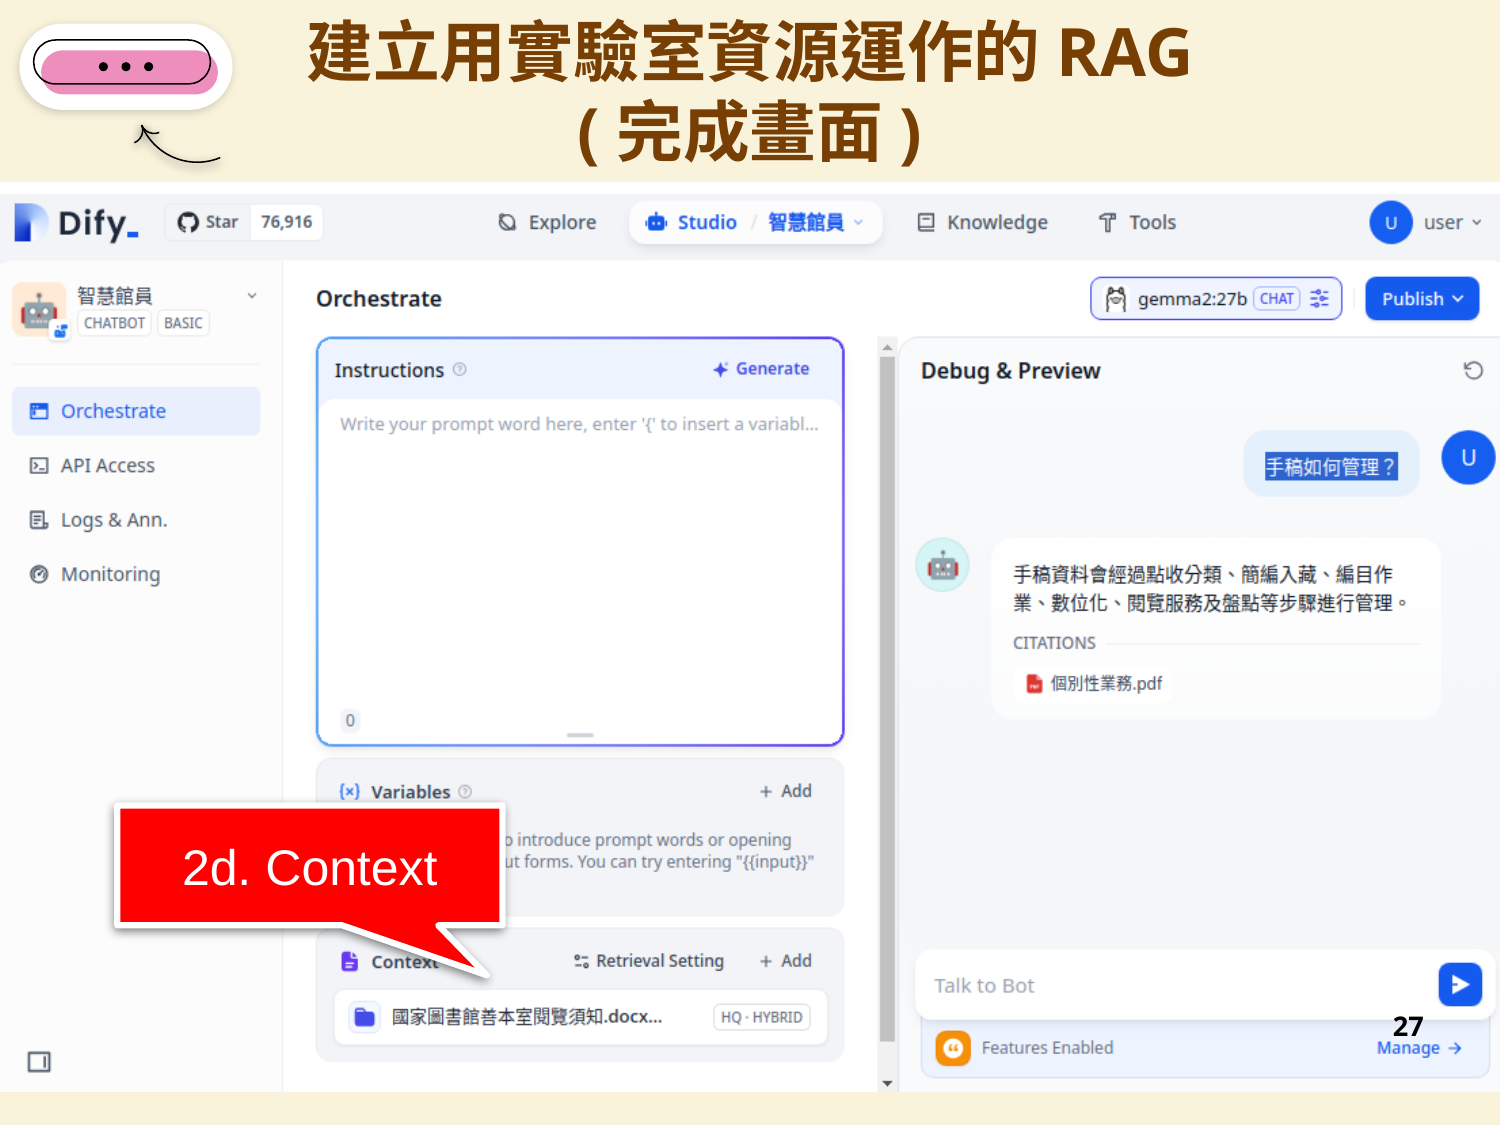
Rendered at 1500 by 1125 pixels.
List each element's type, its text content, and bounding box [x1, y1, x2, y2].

title 建立用實驗室資源運作的RAG (完成畫面) [232, 23, 1268, 171]
picture [0, 194, 1500, 1092]
